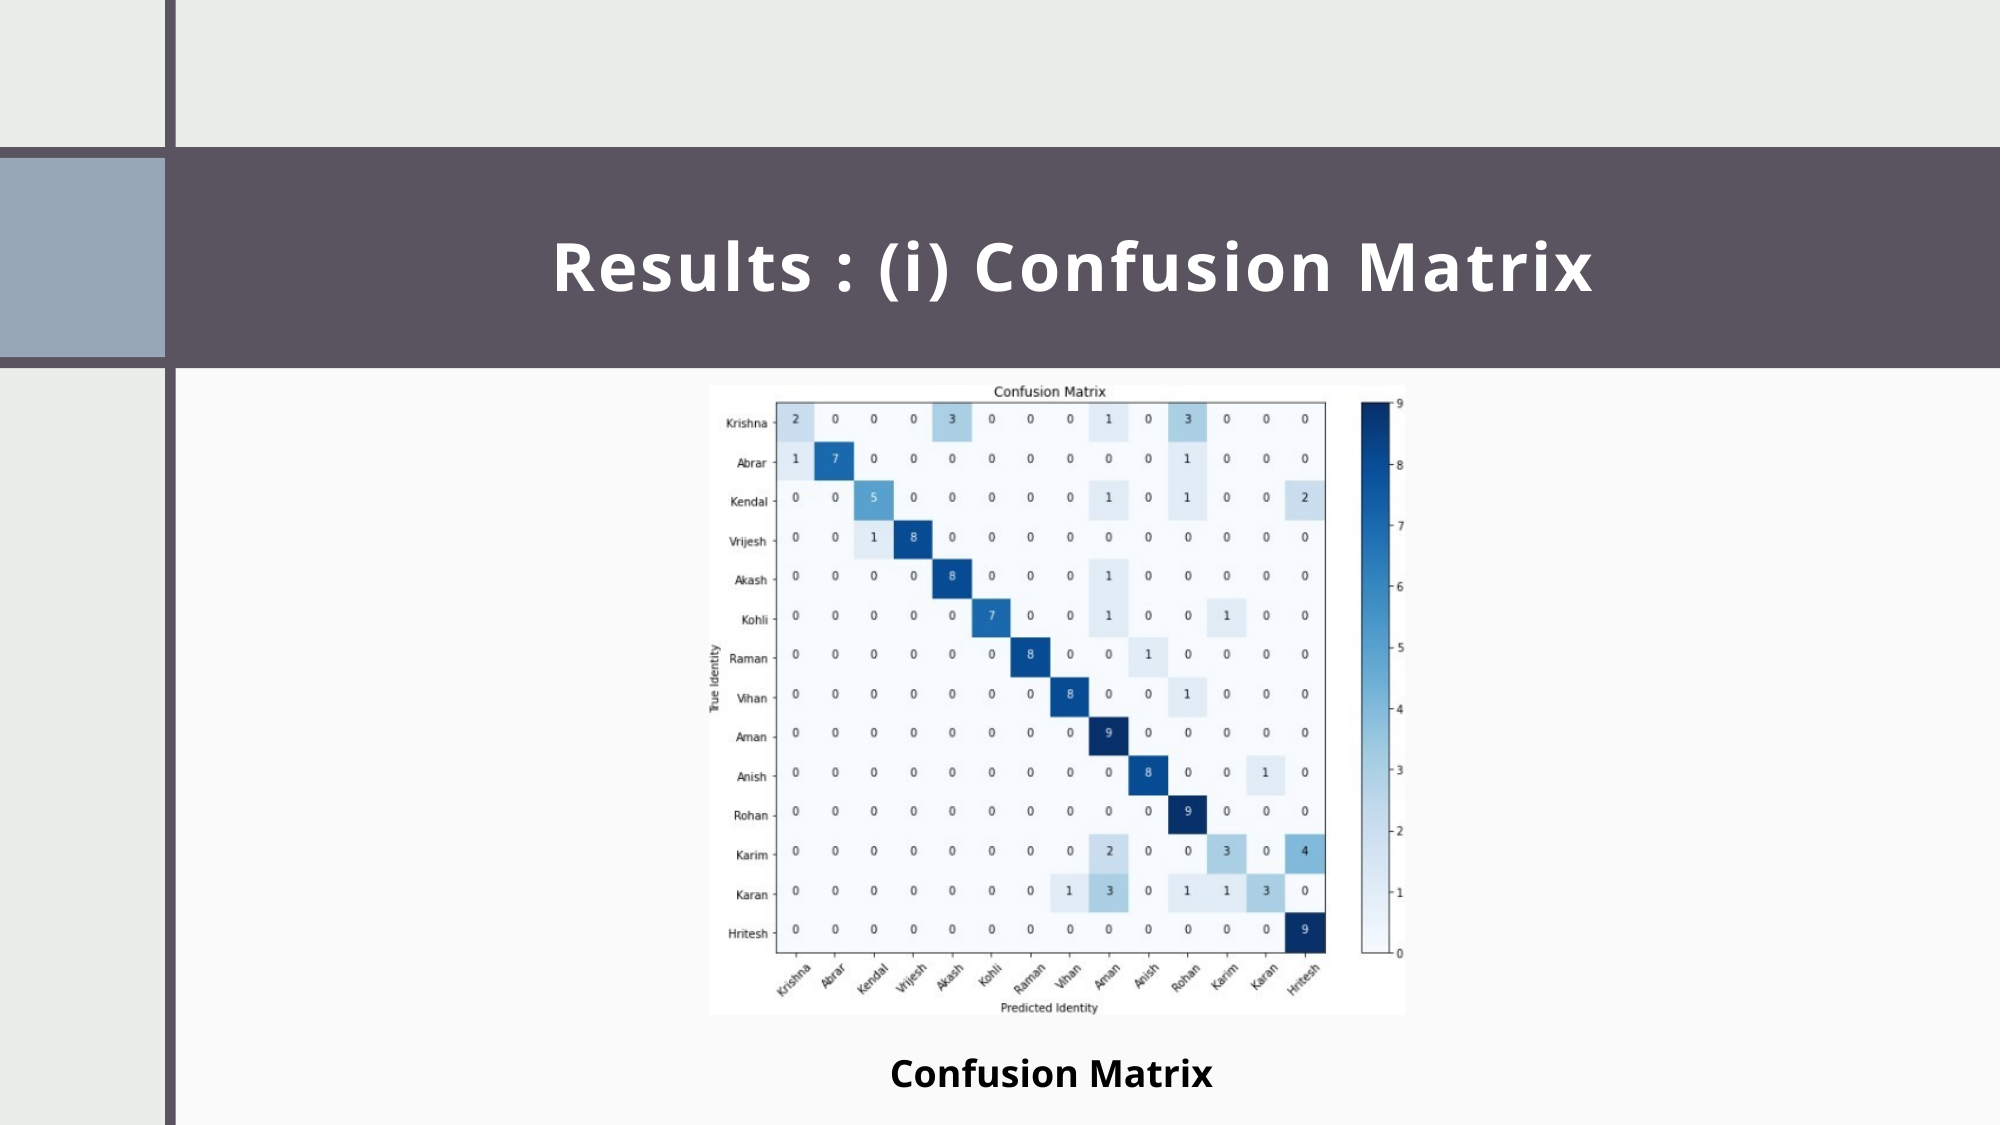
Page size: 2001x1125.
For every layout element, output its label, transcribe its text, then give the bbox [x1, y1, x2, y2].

title Results : (i) Confusion Matrix [251, 157, 1895, 358]
text_box Confusion Matrix [875, 1042, 1243, 1103]
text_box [708, 385, 1406, 1015]
